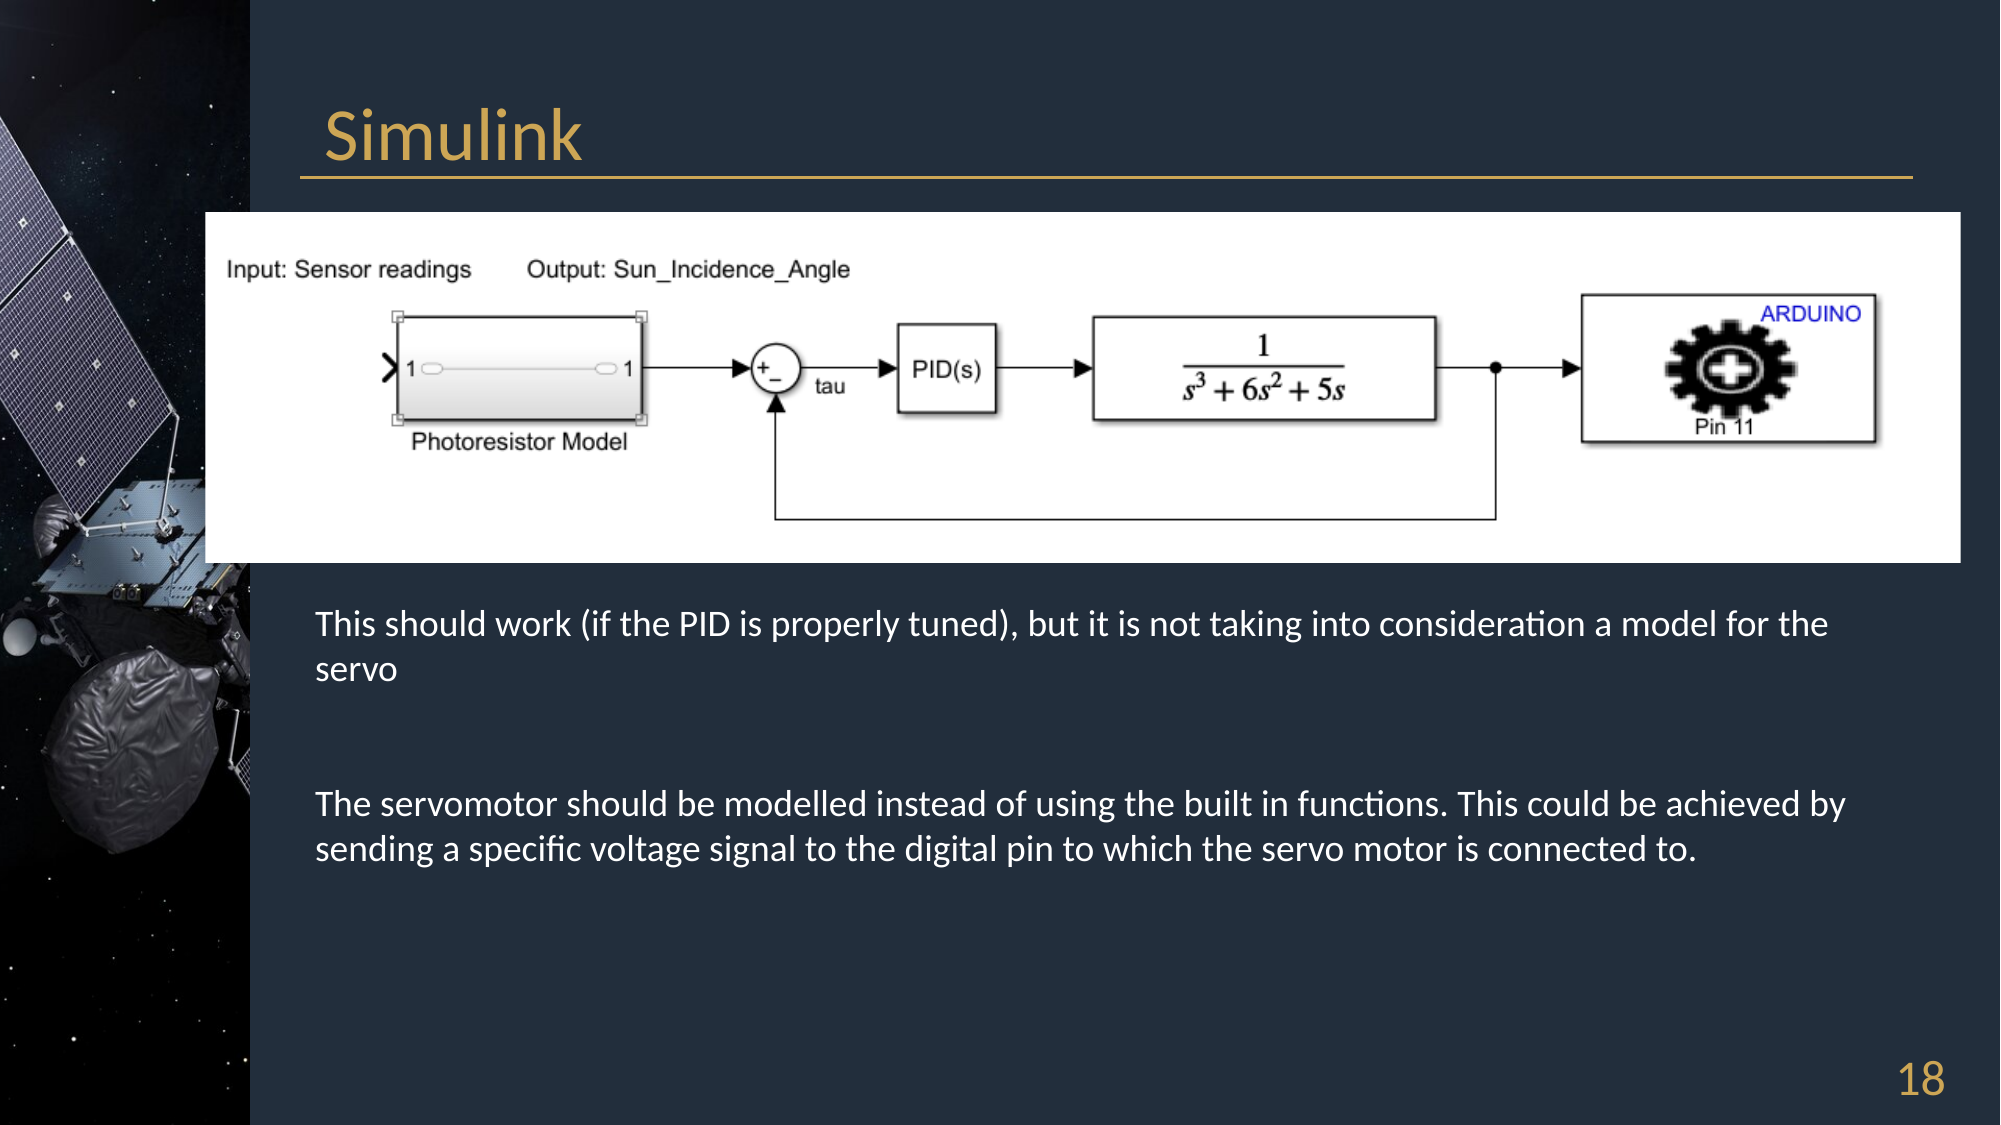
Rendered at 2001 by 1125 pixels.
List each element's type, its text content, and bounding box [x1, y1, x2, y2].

text_box Simulink [310, 77, 1913, 176]
text_box Simulink [310, 179, 1913, 183]
picture [0, 0, 1961, 1125]
slide_number 18 [1748, 1038, 1961, 1098]
text_box This should work (if the PID is properly tuned), but it is not taking into consideration a model for the servo The servomotor should be modelled instead of using the built in functions. This could be achieved by sending a specific voltage signal to the digital pin to which the servo motor is connected to. [300, 591, 1927, 876]
